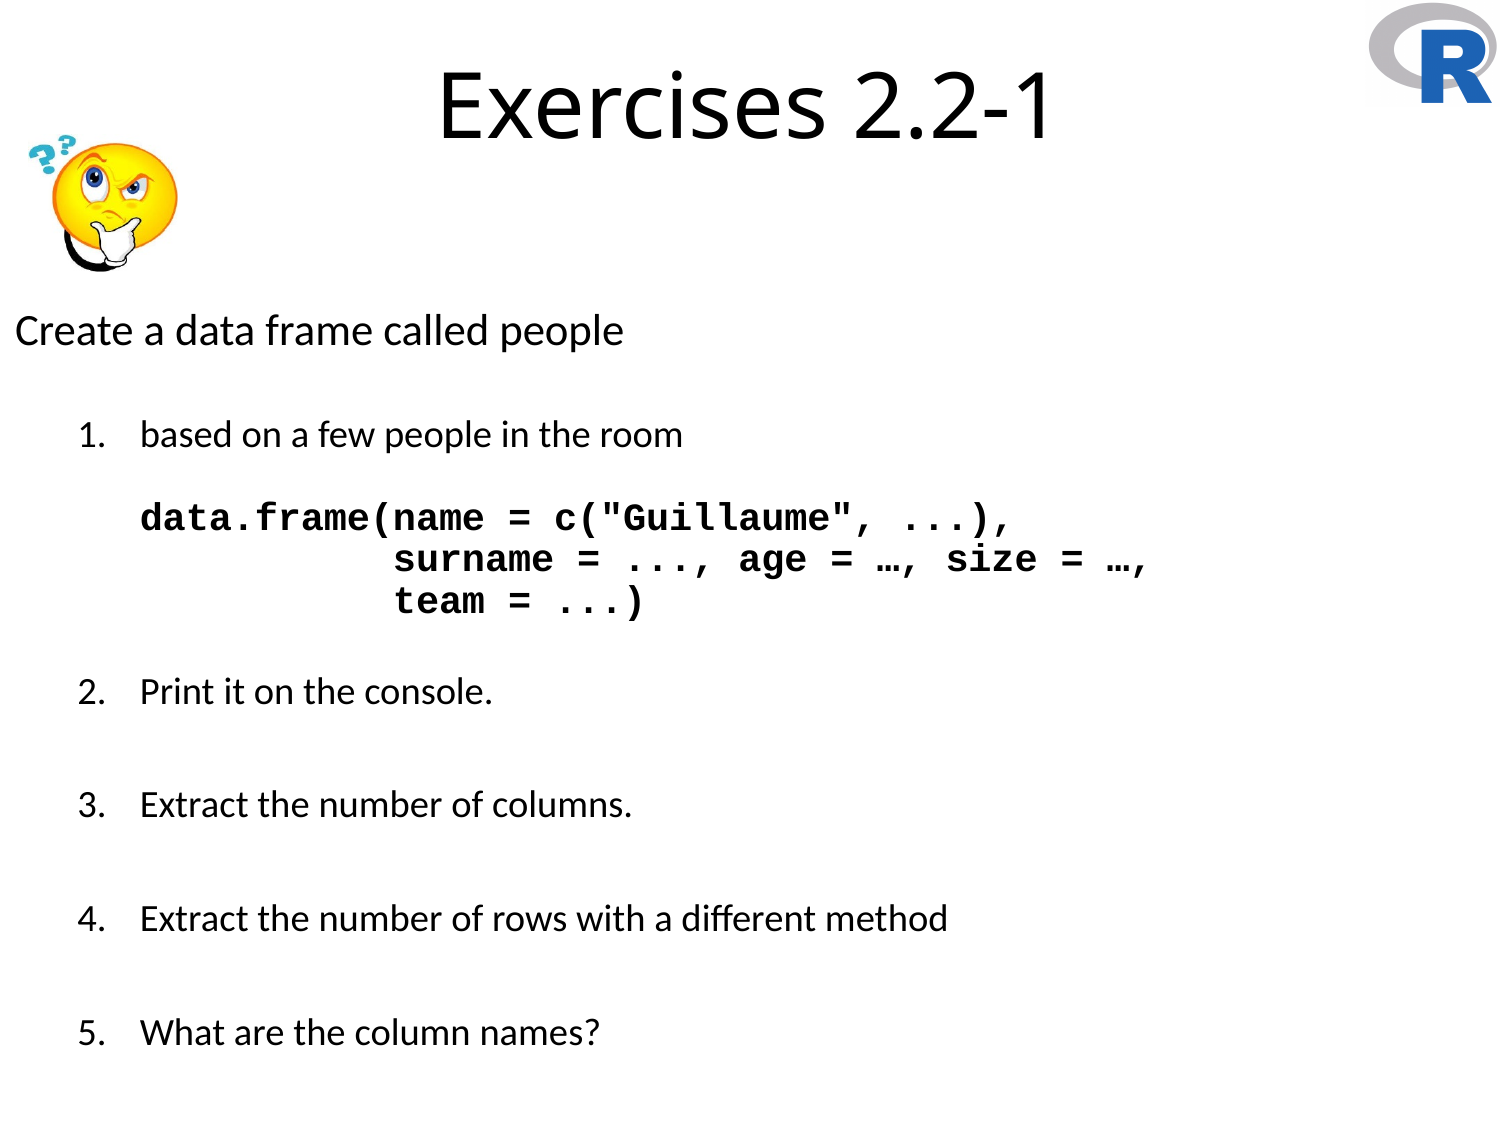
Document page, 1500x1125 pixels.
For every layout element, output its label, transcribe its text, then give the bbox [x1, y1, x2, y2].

title Exercises 2.2-1 [0, 0, 1500, 218]
picture [28, 134, 178, 272]
picture [1365, 0, 1500, 107]
list Create a data frame called people based on a few people in the room data.frame(name = c("Guillaume", ...), surname = ..., age = …, size = …, team = ...) Print it on the console. Extract the number of columns. Extract the number of rows with a different method What are the column names? [0, 299, 1500, 1063]
